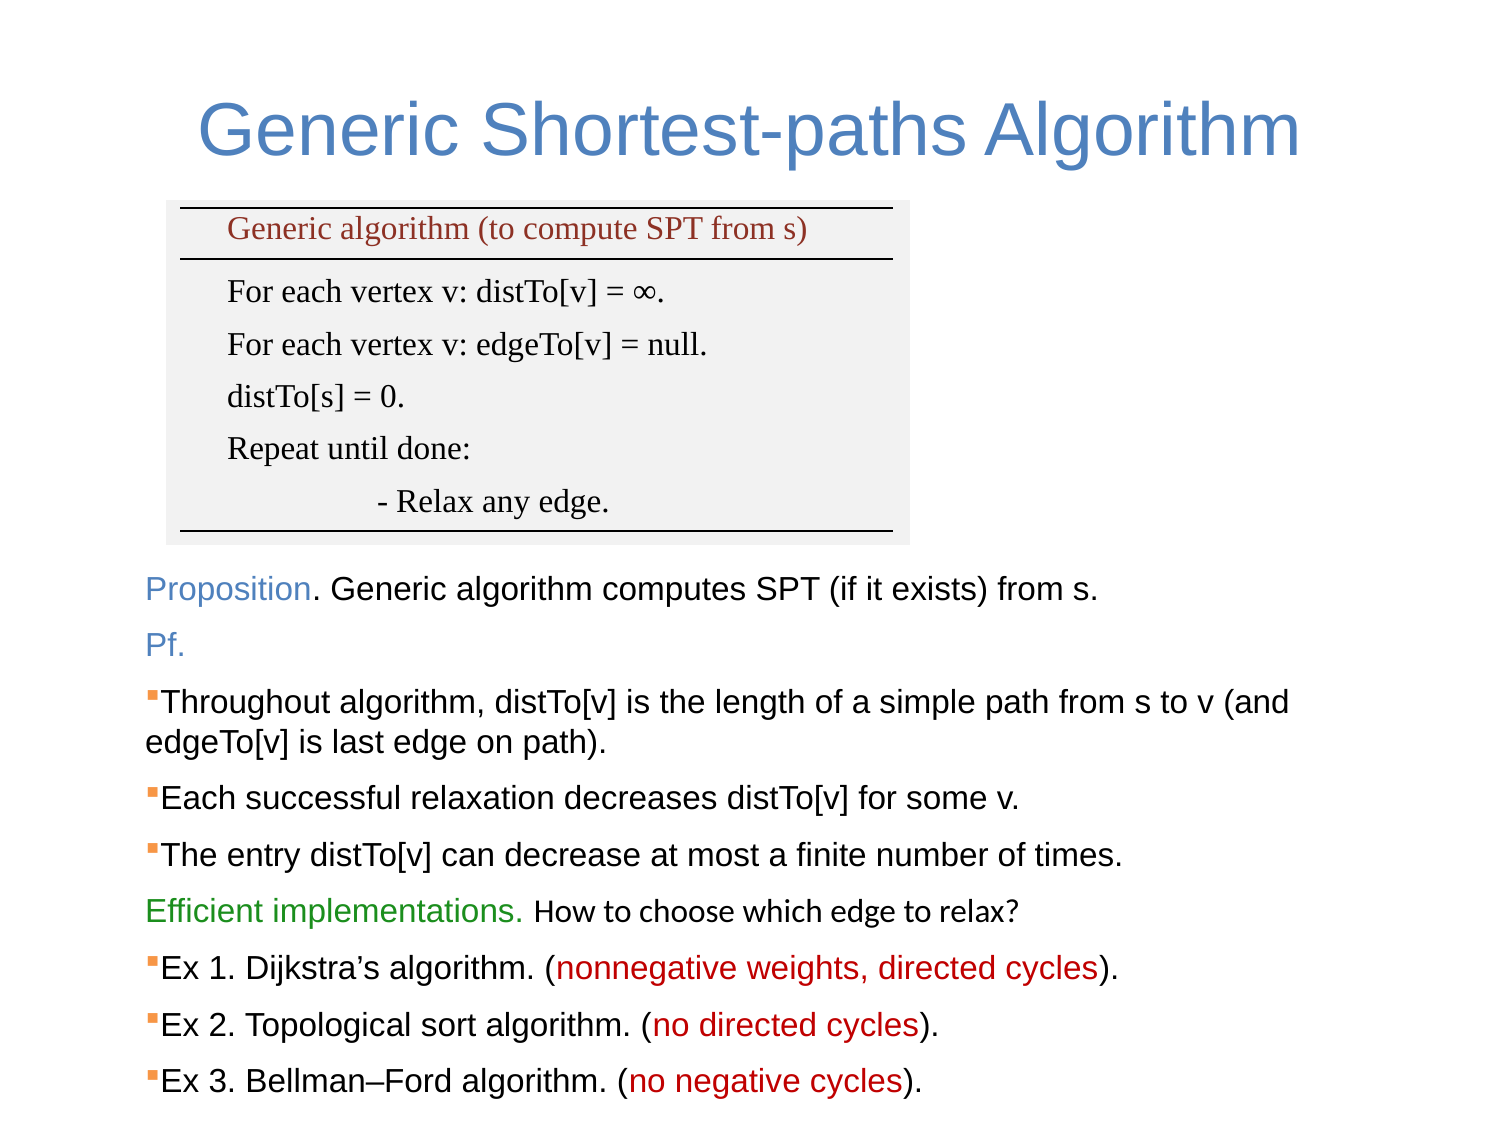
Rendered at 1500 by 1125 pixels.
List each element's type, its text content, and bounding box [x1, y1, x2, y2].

text_box Generic algorithm (to compute SPT from s) For each vertex v: distTo[v] = ∞. For each vertex v: edgeTo[v] = null. distTo[s] = 0. Repeat until done: - Relax any edge. [227, 217, 886, 258]
text_box Generic algorithm (to compute SPT from s) For each vertex v: distTo[v] = ∞. For each vertex v: edgeTo[v] = null. distTo[s] = 0. Repeat until done: - Relax any edge. [227, 267, 886, 520]
text_box [166, 200, 910, 545]
title Generic Shortest-paths Algorithm [75, 31, 1425, 219]
text_box Proposition. Generic algorithm computes SPT (if it exists) from s. Pf. Throughout algorithm, distTo[v] is the length of a simple path from s to v (and edgeTo[v] is last edge on path). Each successful relaxation decreases distTo[v] for some v. The entry distTo[v] can decrease at most a finite number of times. Efficient implementations. How to choose which edge to relax? Ex 1. Dijkstra’s algorithm. (nonnegative weights, directed cycles). Ex 2. Topological sort algorithm. (no directed cycles). Ex 3. Bellman–Ford algorithm. (no negative cycles). [130, 559, 1360, 1107]
